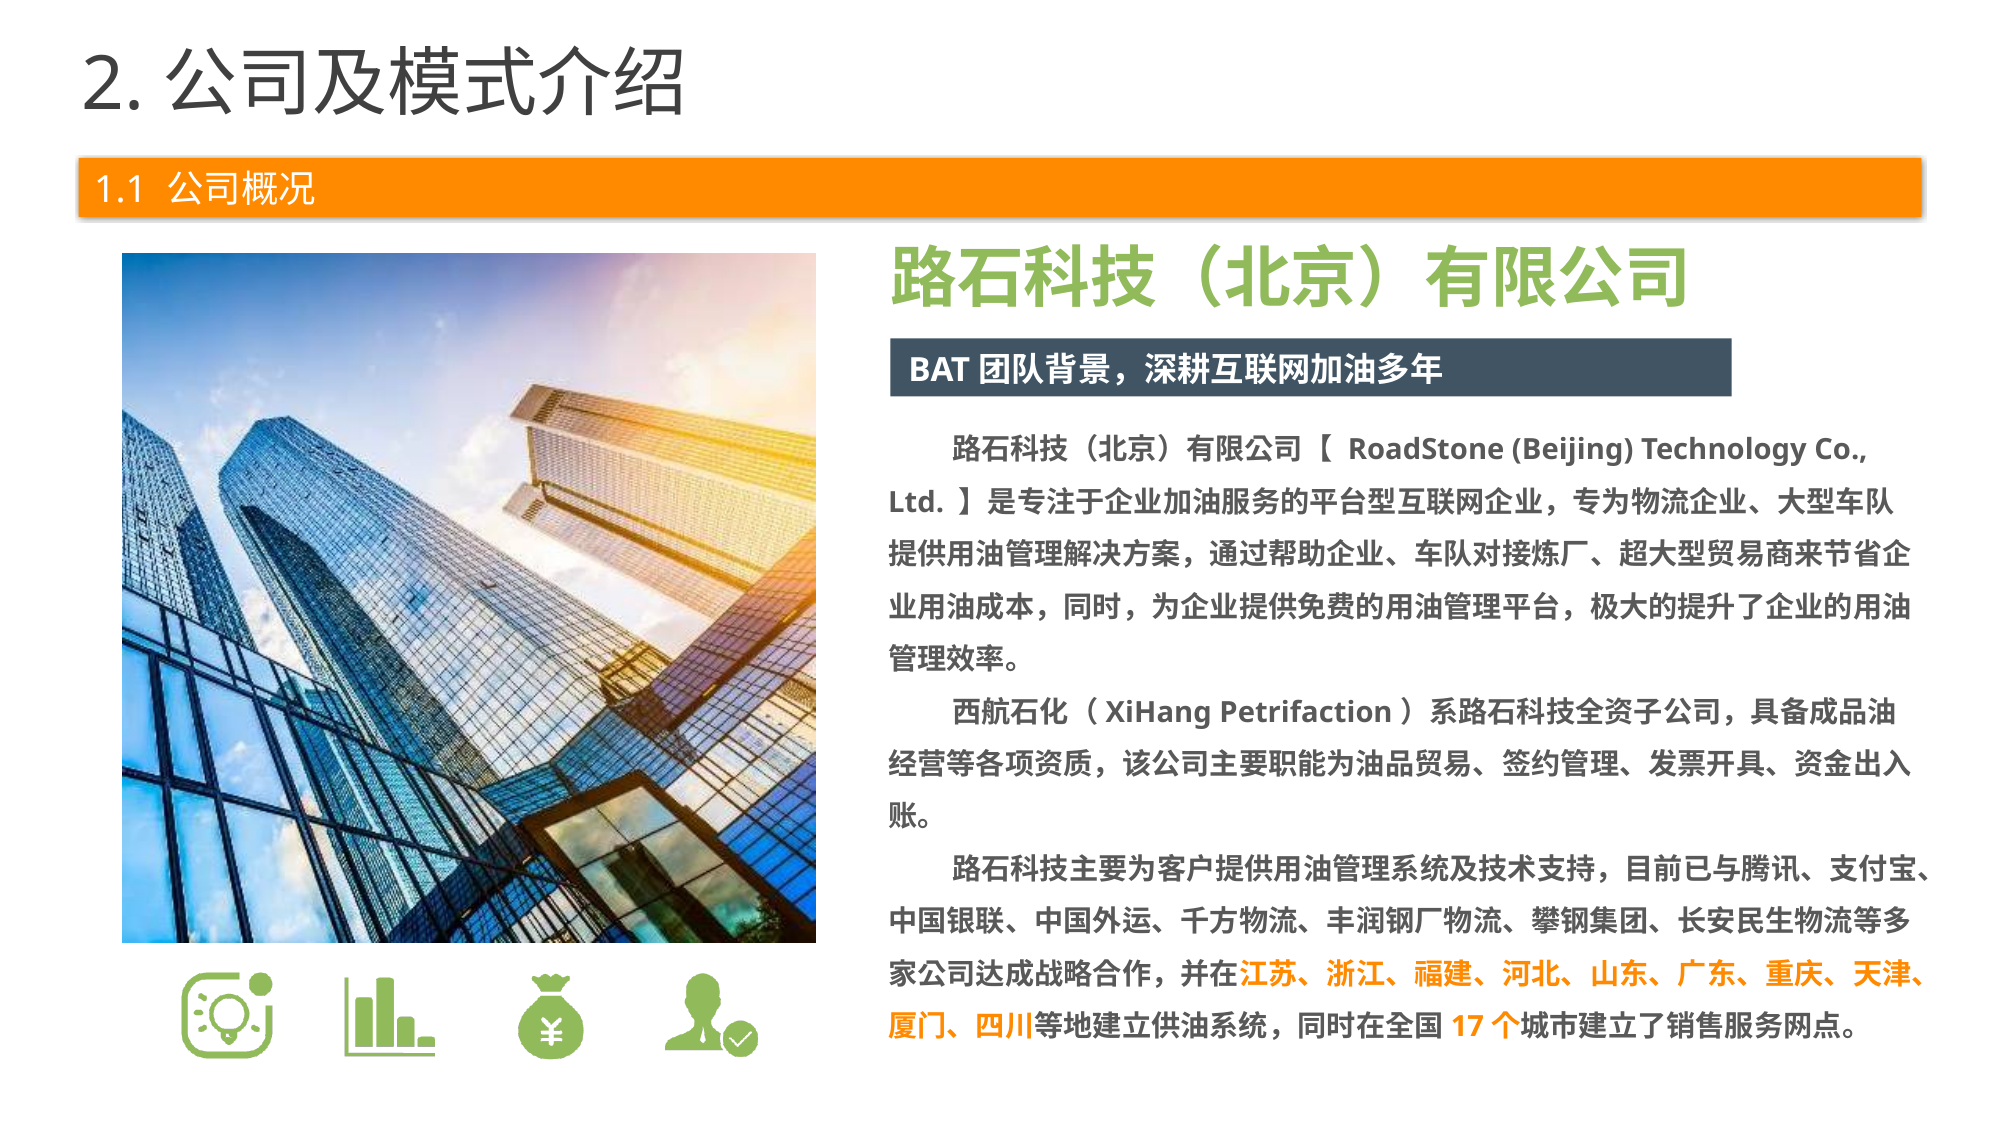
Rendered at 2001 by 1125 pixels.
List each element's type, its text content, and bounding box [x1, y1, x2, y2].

text_box BAT团队背景，深耕互联网加油多年 [908, 348, 1495, 389]
text_box 2.公司及模式介绍 [81, 51, 1922, 124]
text_box [889, 337, 1733, 397]
text_box 路石科技（北京）有限公司【 RoadStone (Beijing) Technology Co., Ltd. 】是专注于企业加油服务的平台型互联网企业，专为物流企业、大型车队提供用油管理解决方案，通过帮助企业、车队对接炼厂、超大型贸易商来节省企业用油成本，同时，为企业提供免费的用油管理平台，极大的提升了企业的用油管理效率。 西航石化（XiHang Petrifaction）系路石科技全资子公司，具备成品油经营等各项资质，该公司主要职能为油品贸易、签约管理、发票开具、资金出入账。 路石科技主要为客户提供用油管理系统及技术支持，目前已与腾讯、支付宝、中国银联、中国外运、千方物流、丰润钢厂物流、攀钢集团、长安民生物流等多家公司达成战略合作，并在江苏、浙江、福建、河北、山东、广东、重庆、天津、厦门、四川等地建立供油系统，同时在全国17个城市建立了销售服务网点。 [888, 413, 1921, 1043]
text_box 路石科技（北京）有限公司 [890, 250, 1805, 315]
picture [122, 253, 816, 943]
text_box [78, 157, 1922, 218]
text_box 1.1 公司概况 [94, 164, 1849, 210]
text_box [180, 967, 758, 1063]
